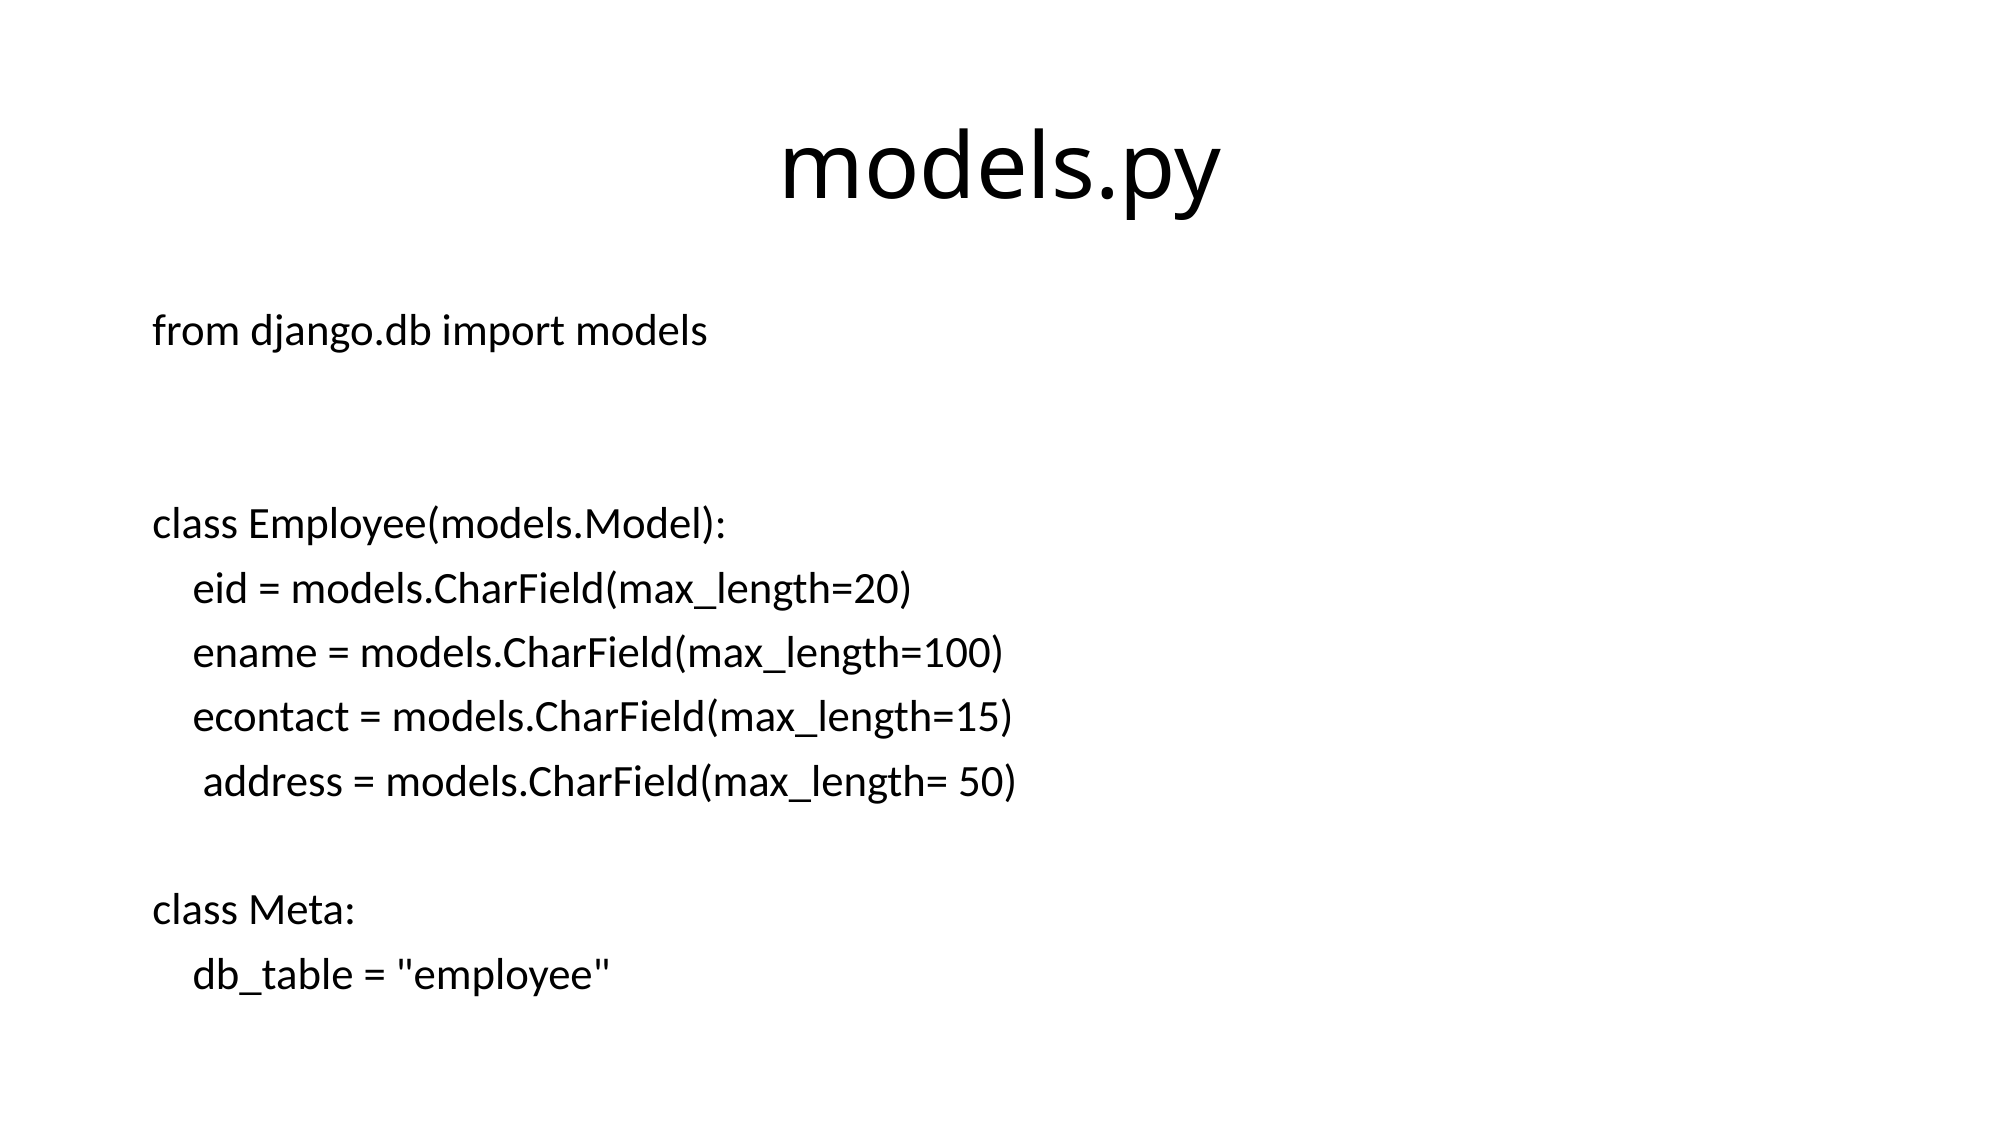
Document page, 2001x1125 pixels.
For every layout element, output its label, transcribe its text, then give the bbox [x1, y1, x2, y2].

list from django.db import models class Employee(models.Model): eid = models.CharField(max_length=20) ename = models.CharField(max_length=100) econtact = models.CharField(max_length=15) address = models.CharField(max_length= 50) class Meta: db_table = "employee" [137, 299, 1863, 1014]
title models.py [137, 59, 1863, 278]
